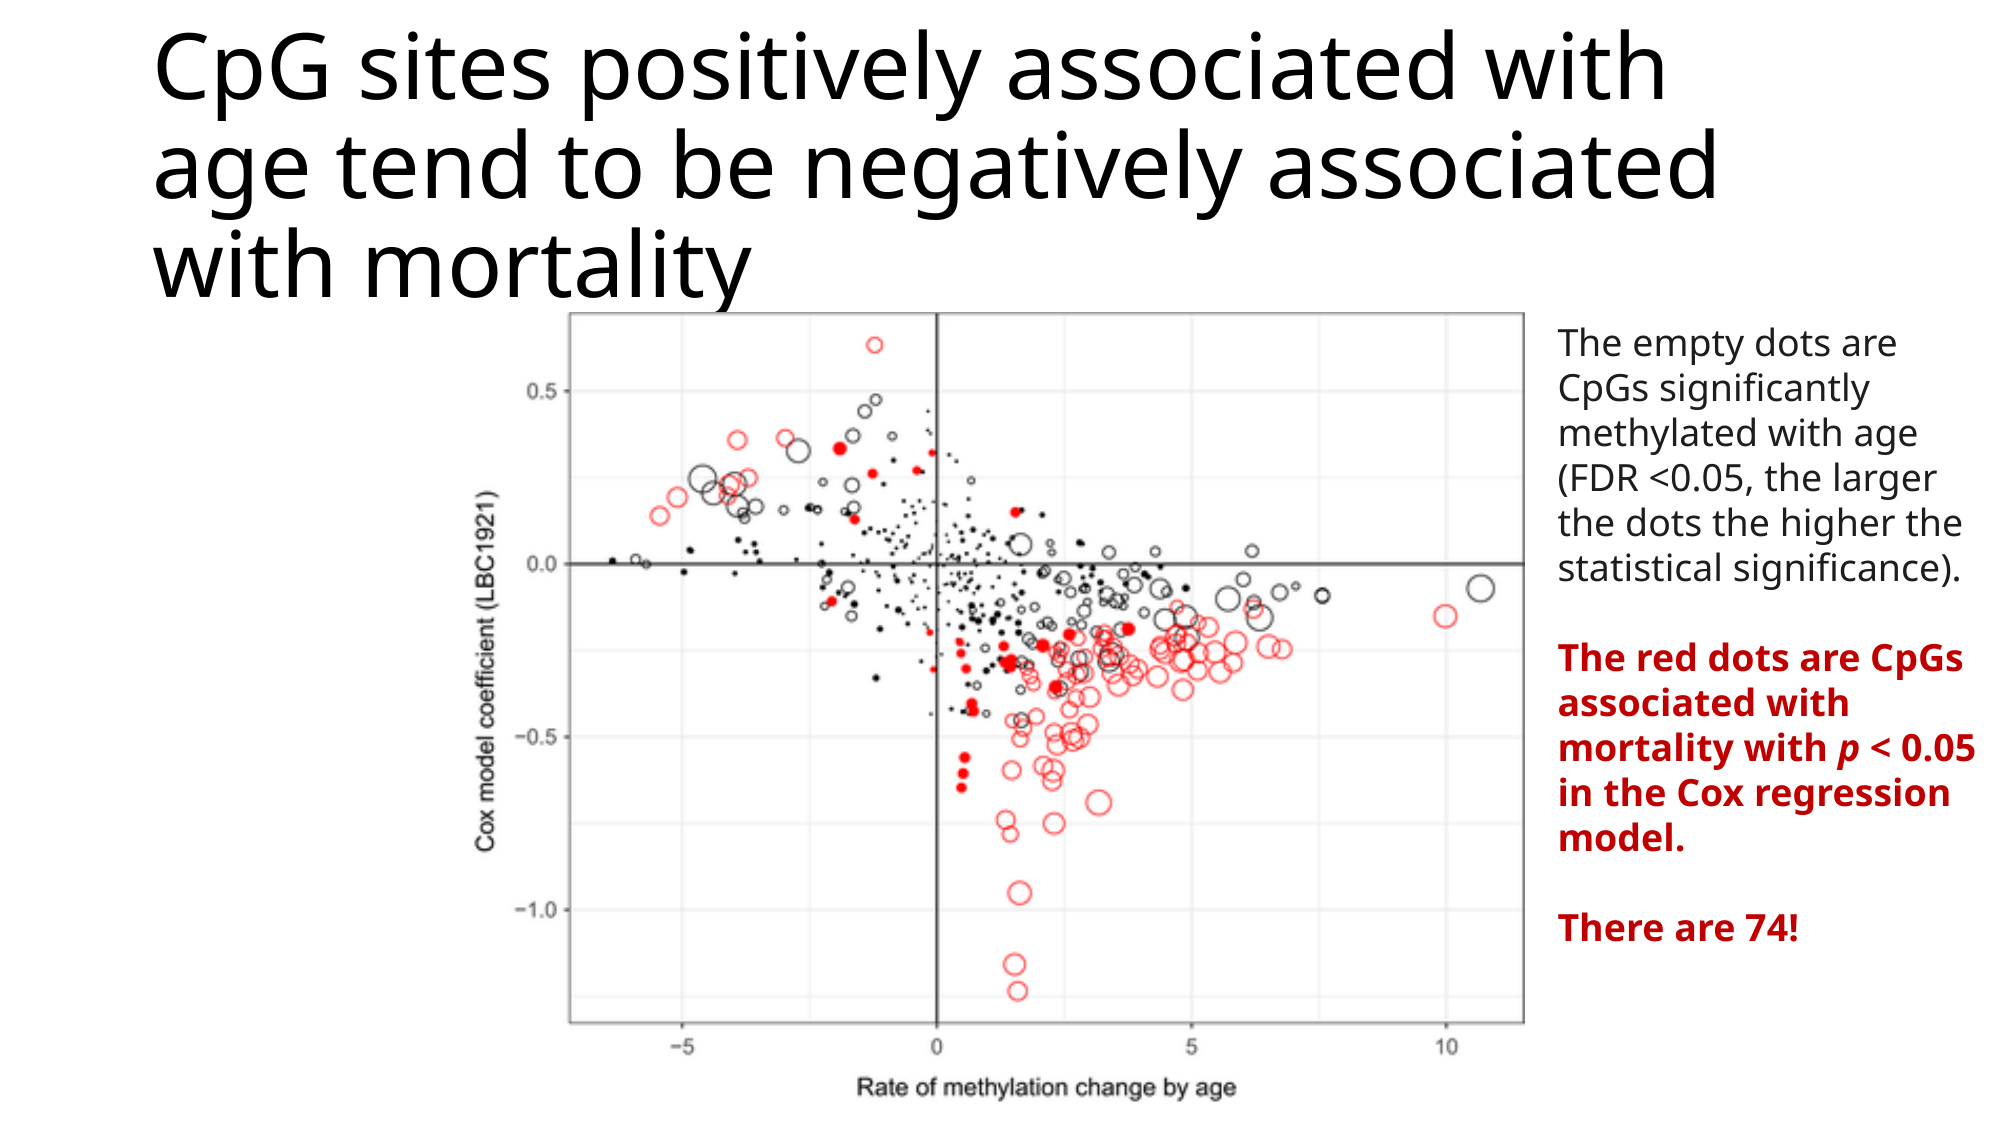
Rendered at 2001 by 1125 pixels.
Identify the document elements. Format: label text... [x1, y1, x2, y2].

title CpG sites positively associated with age tend to be negatively associated with mortality [137, 59, 1863, 278]
text_box The empty dots are CpGs significantly methylated with age (FDR <0.05, the larger the dots the higher the statistical significance). The red dots are CpGs associated with mortality with p < 0.05 in the Cox regression model. There are 74! [1542, 311, 1993, 957]
picture [473, 312, 1525, 1104]
